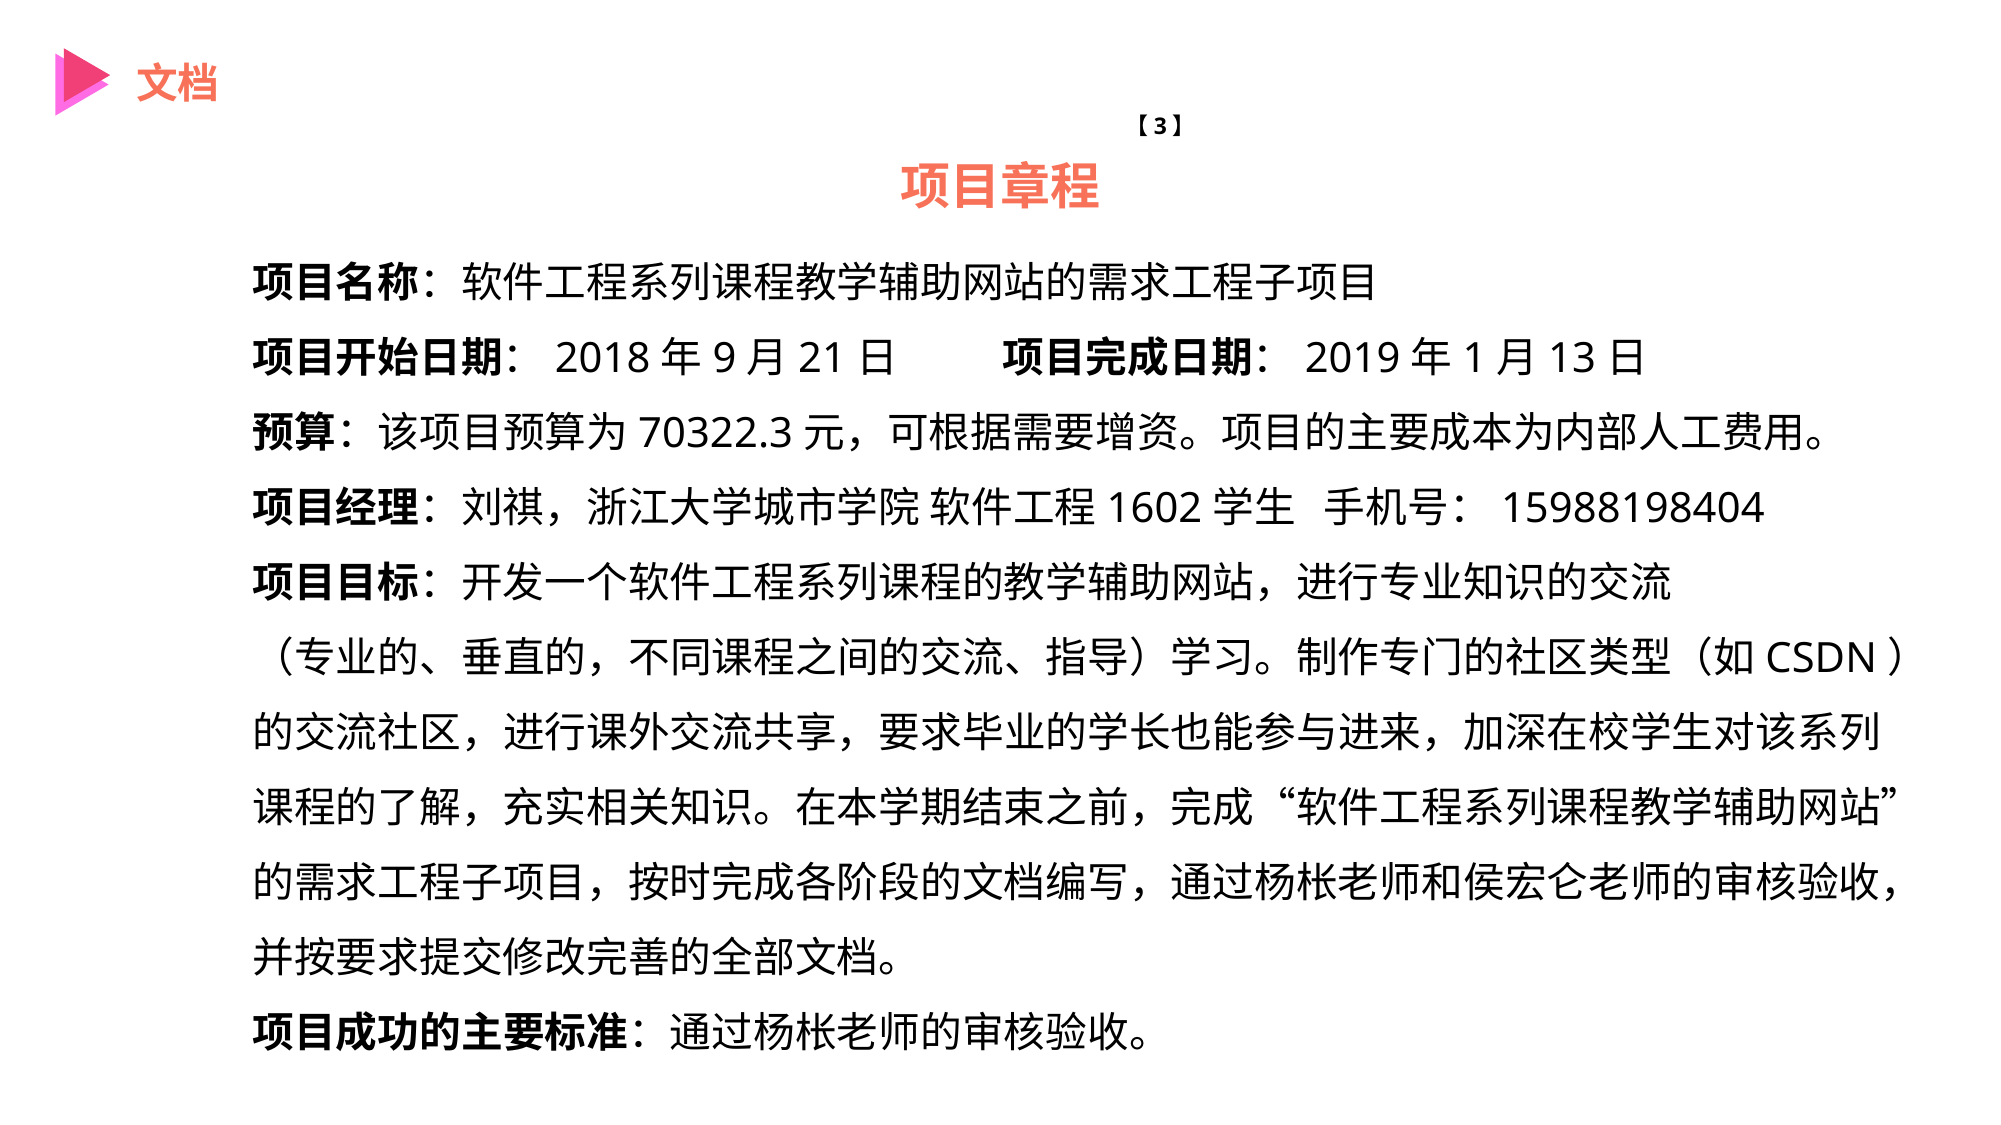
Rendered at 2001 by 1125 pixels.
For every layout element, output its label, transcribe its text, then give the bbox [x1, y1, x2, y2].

text_box 【3】 [1110, 104, 1211, 147]
text_box 项目名称：软件工程系列课程教学辅助网站的需求工程子项目 项目开始日期：2018年9月21日 项目完成日期：2019年1月13日 预算：该项目预算为70322.3元，可根据需要增资。项目的主要成本为内部人工费用。 项目经理：刘祺，浙江大学城市学院 软件工程1602学生 手机号：15988198404 项目目标：开发一个软件工程系列课程的教学辅助网站，进行专业知识的交流 （专业的、垂直的，不同课程之间的交流、指导）学习。制作专门的社区类型（如CSDN） 的交流社区，进行课外交流共享，要求毕业的学长也能参与进来，加深在校学生对该系列 课程的了解，充实相关知识。在本学期结束之前，完成“软件工程系列课程教学辅助网站” 的需求工程子项目，按时完成各阶段的文档编写，通过杨枨老师和侯宏仑老师的审核验收， 并按要求提交修改完善的全部文档。 项目成功的主要标准：通过杨枨老师的审核验收。 [237, 223, 1944, 1125]
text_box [55, 48, 111, 116]
text_box 文档 [121, 48, 455, 114]
text_box 项目章程 [709, 147, 1291, 223]
